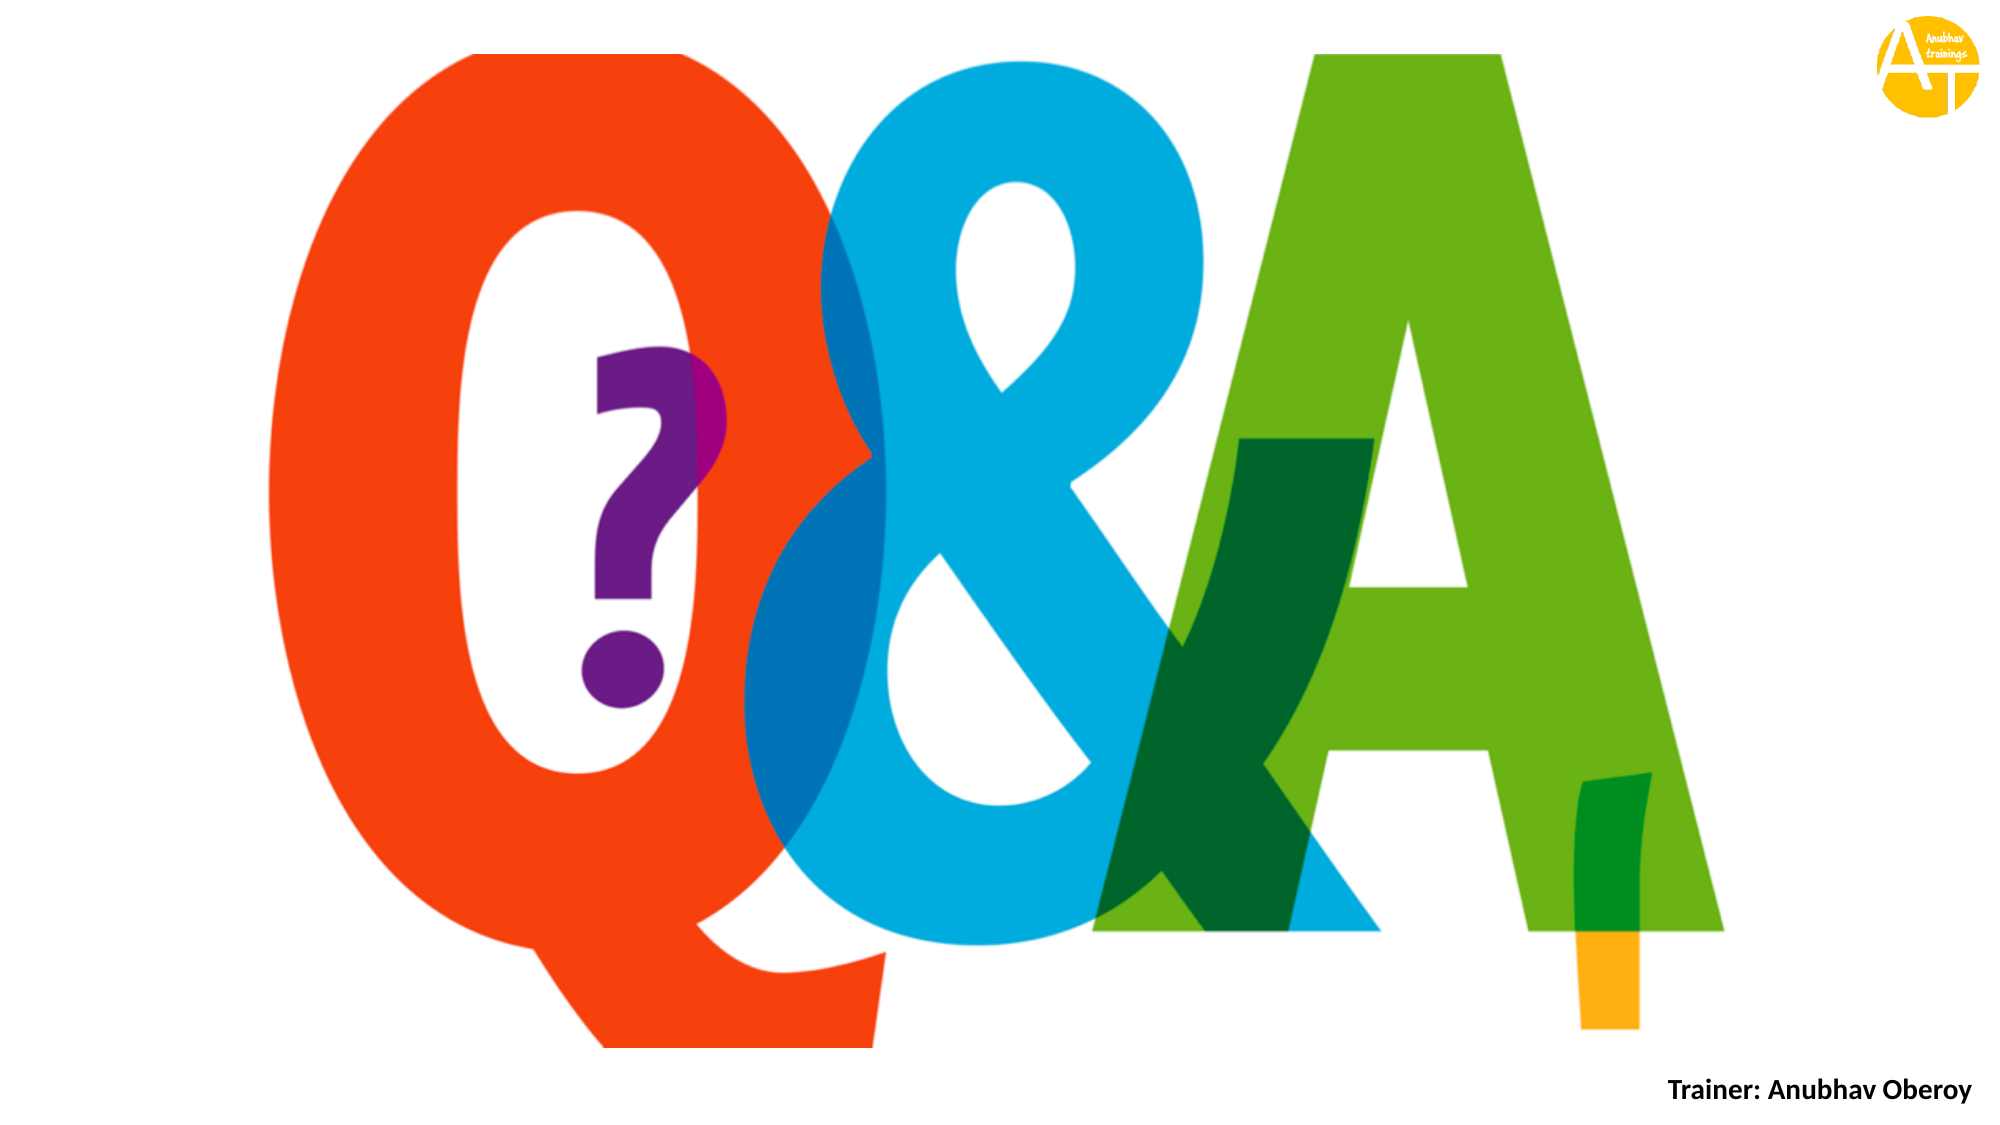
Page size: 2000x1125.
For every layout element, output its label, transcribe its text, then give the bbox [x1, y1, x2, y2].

footer Trainer: Anubhav Oberoy [1625, 1061, 1994, 1121]
text_box Trainer: Anubhav Oberoy [1636, 1058, 2000, 1118]
picture [104, 9, 1985, 1049]
